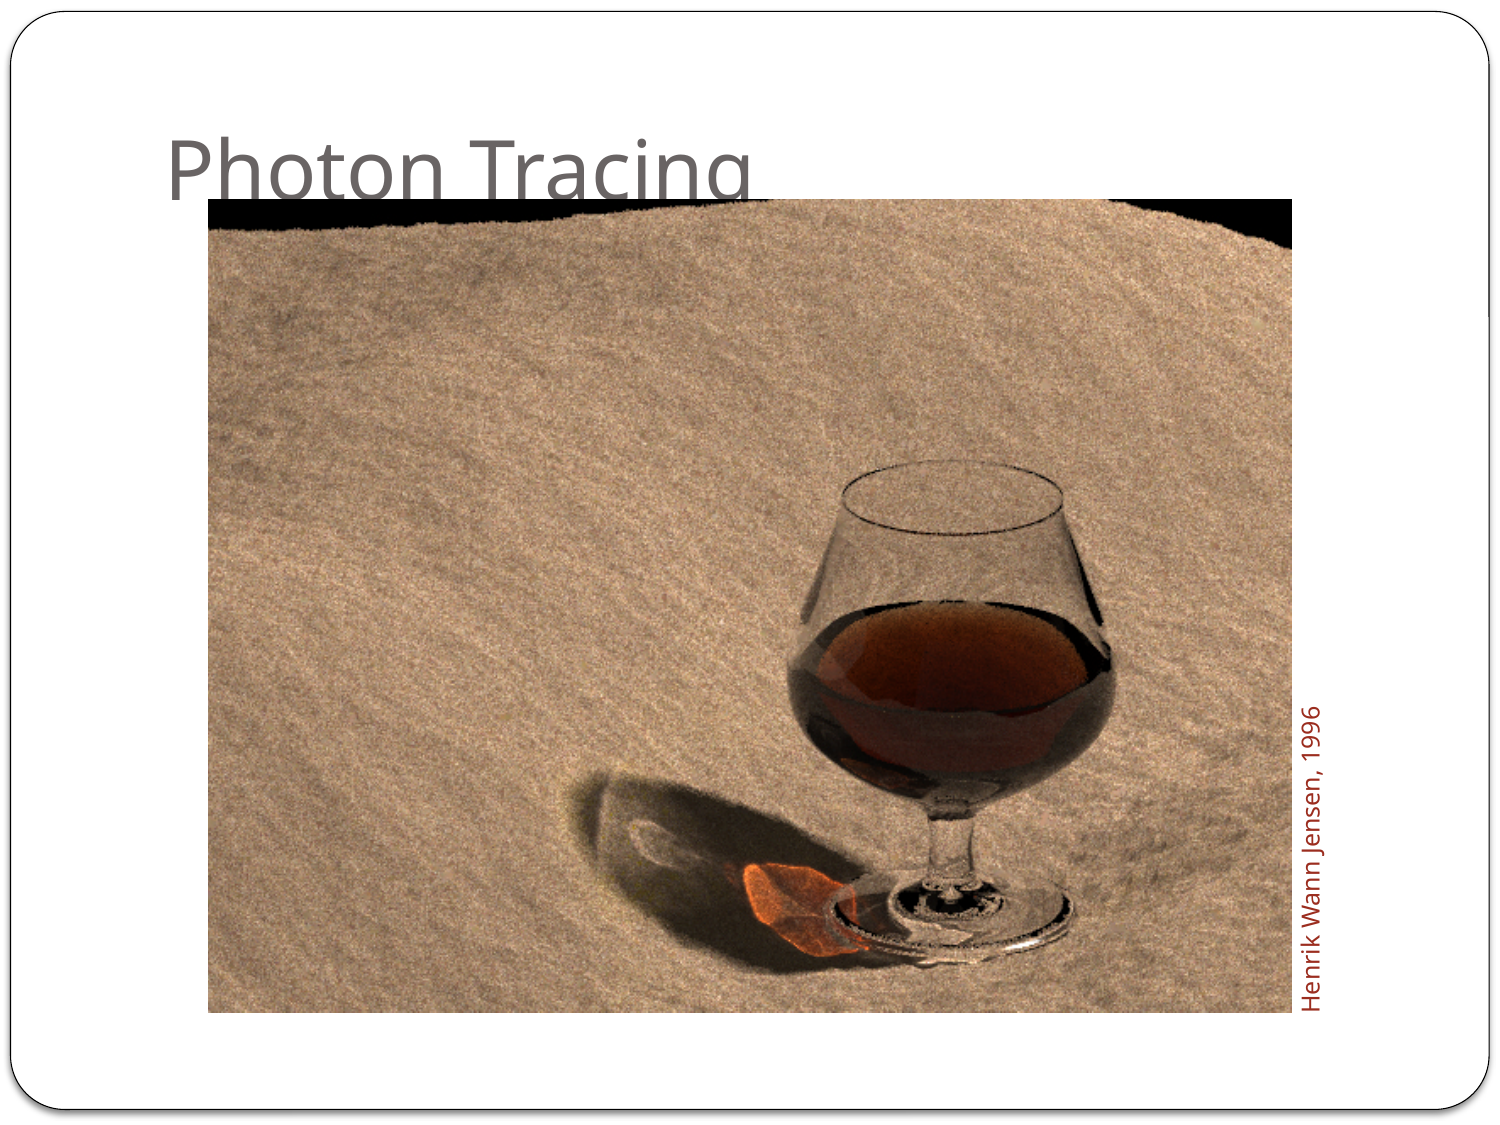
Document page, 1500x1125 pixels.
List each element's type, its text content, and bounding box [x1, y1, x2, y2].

title Photon Tracing [150, 45, 1425, 233]
picture [208, 199, 1292, 1013]
text_box Henrik Wann Jensen, 1996 [1287, 691, 1332, 1029]
